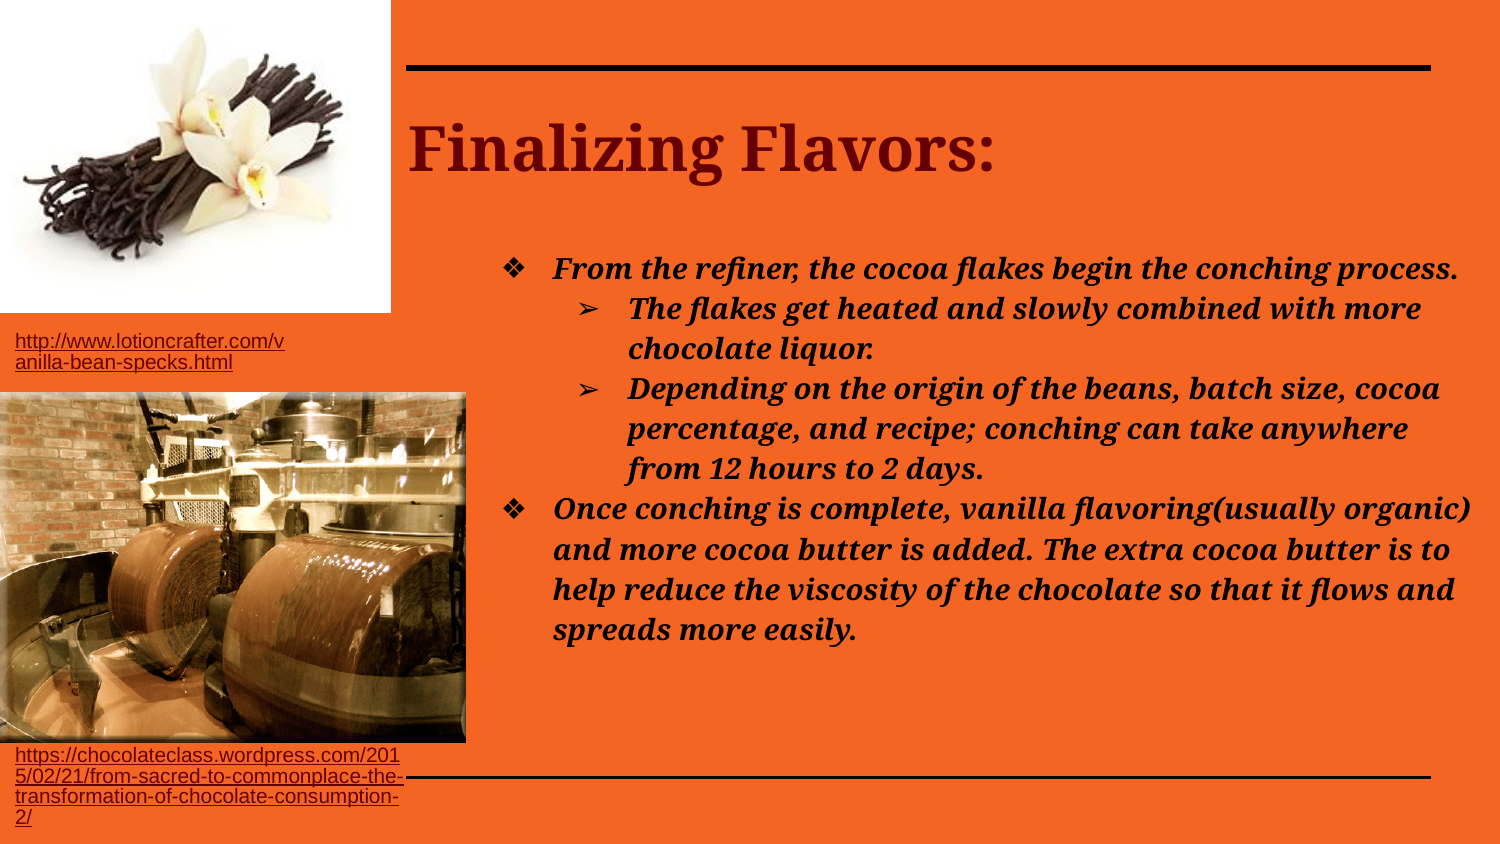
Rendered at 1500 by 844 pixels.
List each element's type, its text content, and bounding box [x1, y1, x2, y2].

text_box https://chocolateclass.wordpress.com/2015/02/21/from-sacred-to-commonplace-the-transformation-of-chocolate-consumption-2/ [0, 750, 421, 844]
picture [0, 0, 391, 313]
text_box http://www.lotioncrafter.com/vanilla-bean-specks.html [0, 321, 303, 391]
picture [0, 392, 466, 743]
list From the refiner, the cocoa flakes begin the conching process. The flakes get heated and slowly combined with more chocolate liquor. Depending on the origin of the beans, batch size, cocoa percentage, and recipe; conching can take anywhere from 12 hours to 2 days. Once conching is complete, vanilla flavoring(usually organic) and more cocoa butter is added. The extra cocoa butter is to help reduce the viscosity of the chocolate so that it flows and spreads more easily. [462, 229, 1500, 723]
title Finalizing Flavors: [394, 94, 1431, 199]
